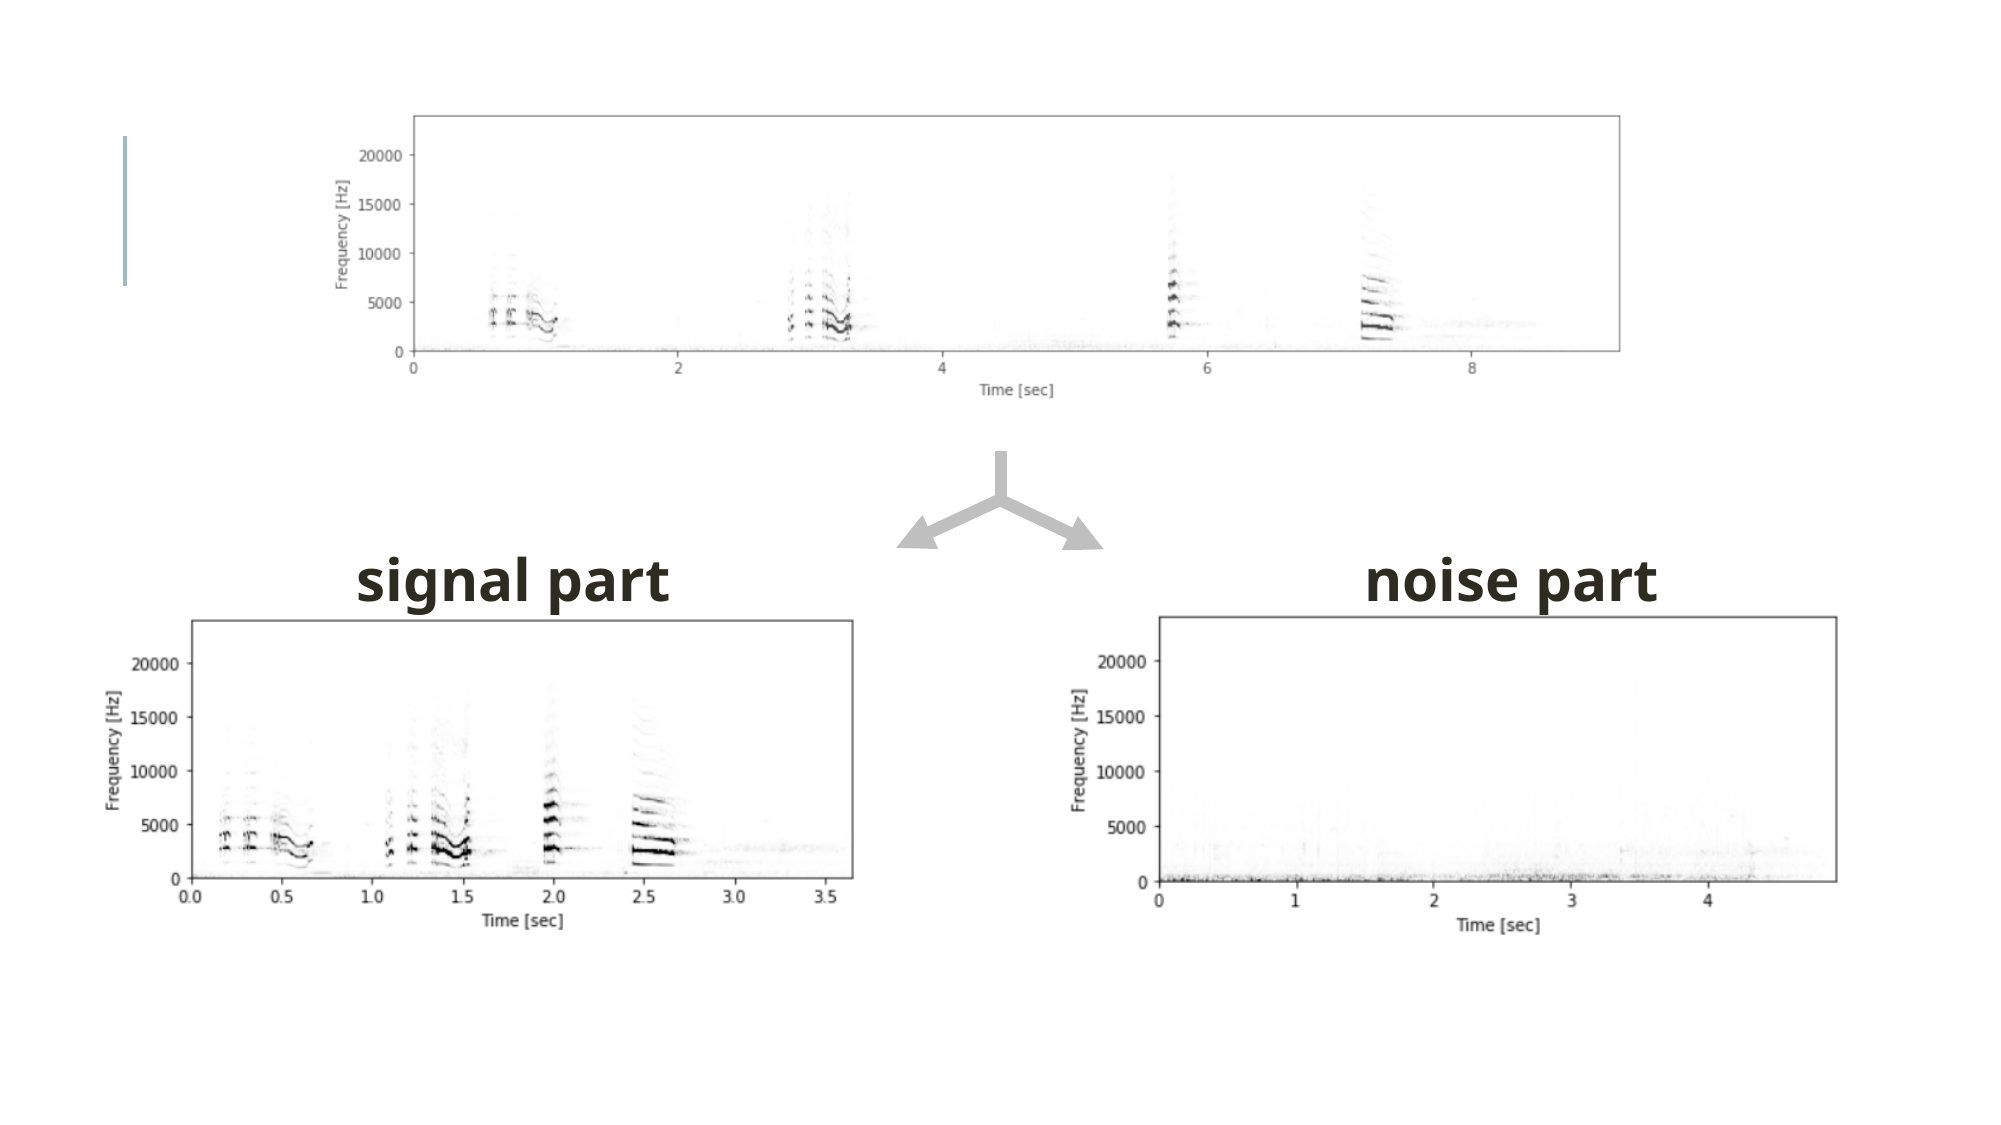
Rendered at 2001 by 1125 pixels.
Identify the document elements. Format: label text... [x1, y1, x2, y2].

picture [1057, 608, 1853, 945]
text_box signal part [342, 535, 686, 603]
picture [318, 109, 1630, 410]
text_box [895, 450, 1104, 550]
picture [89, 608, 869, 945]
text_box noise part [1350, 535, 1675, 603]
